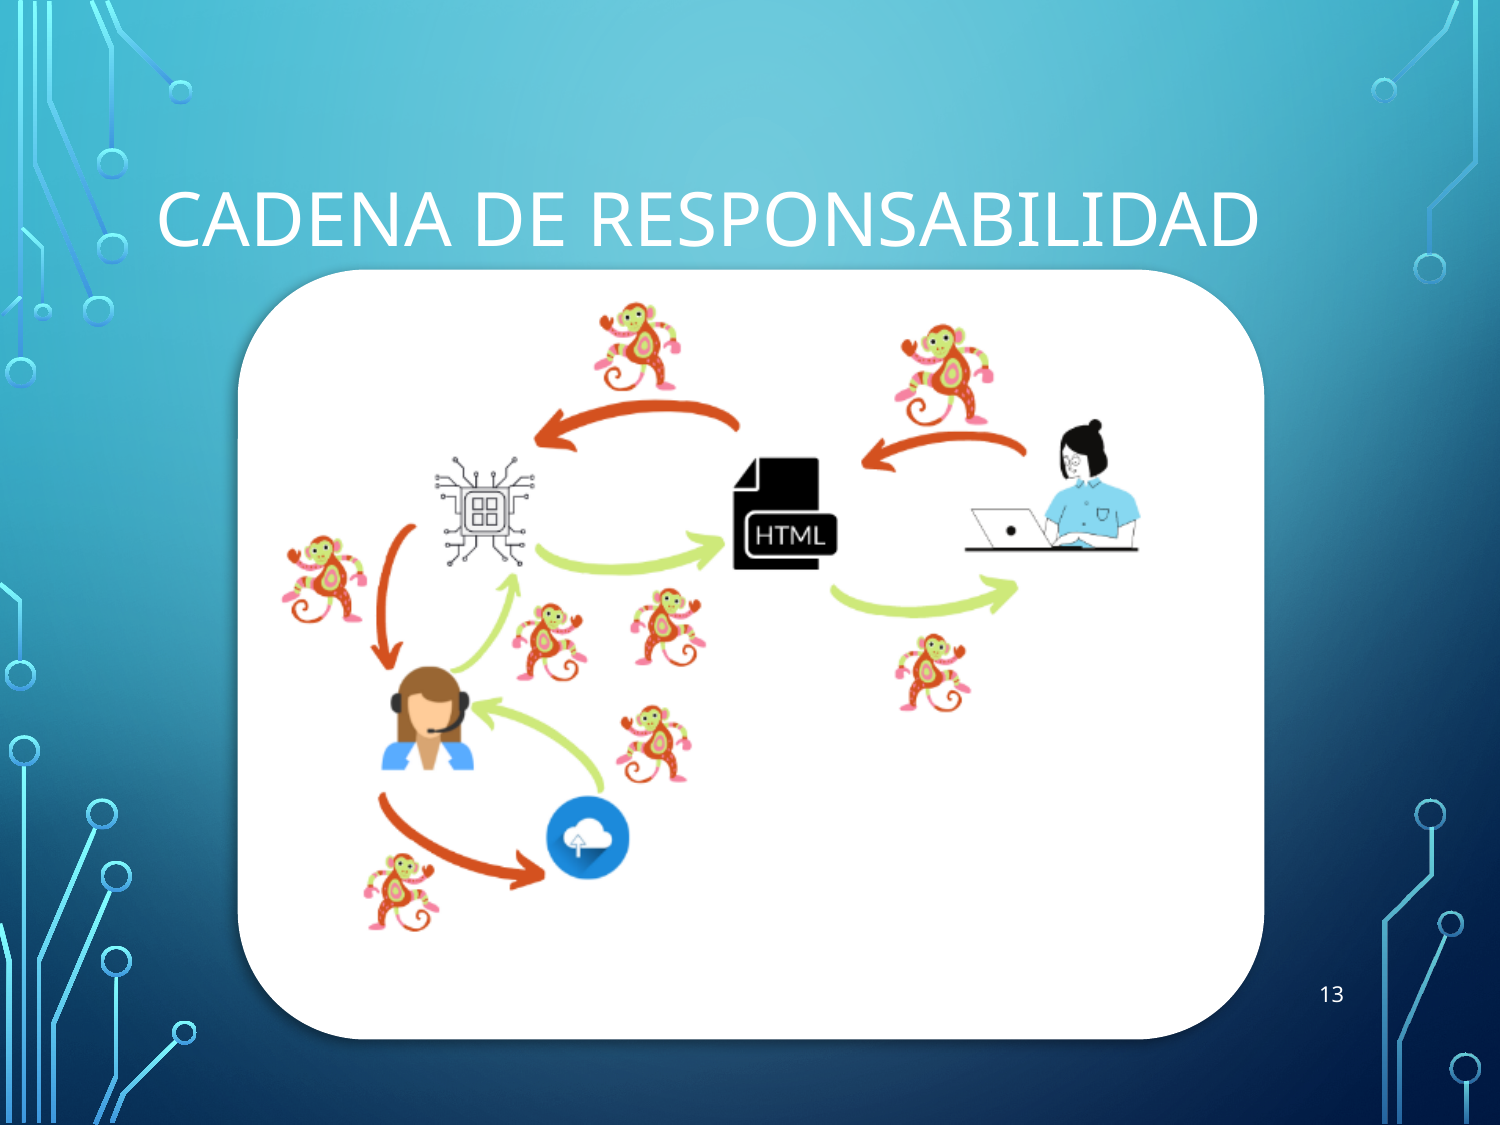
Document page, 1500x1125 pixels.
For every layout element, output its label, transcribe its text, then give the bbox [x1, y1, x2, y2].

title Cadena de responsabilidad [140, 101, 1360, 344]
slide_number 13 [1265, 965, 1360, 1025]
picture [237, 269, 1265, 1040]
